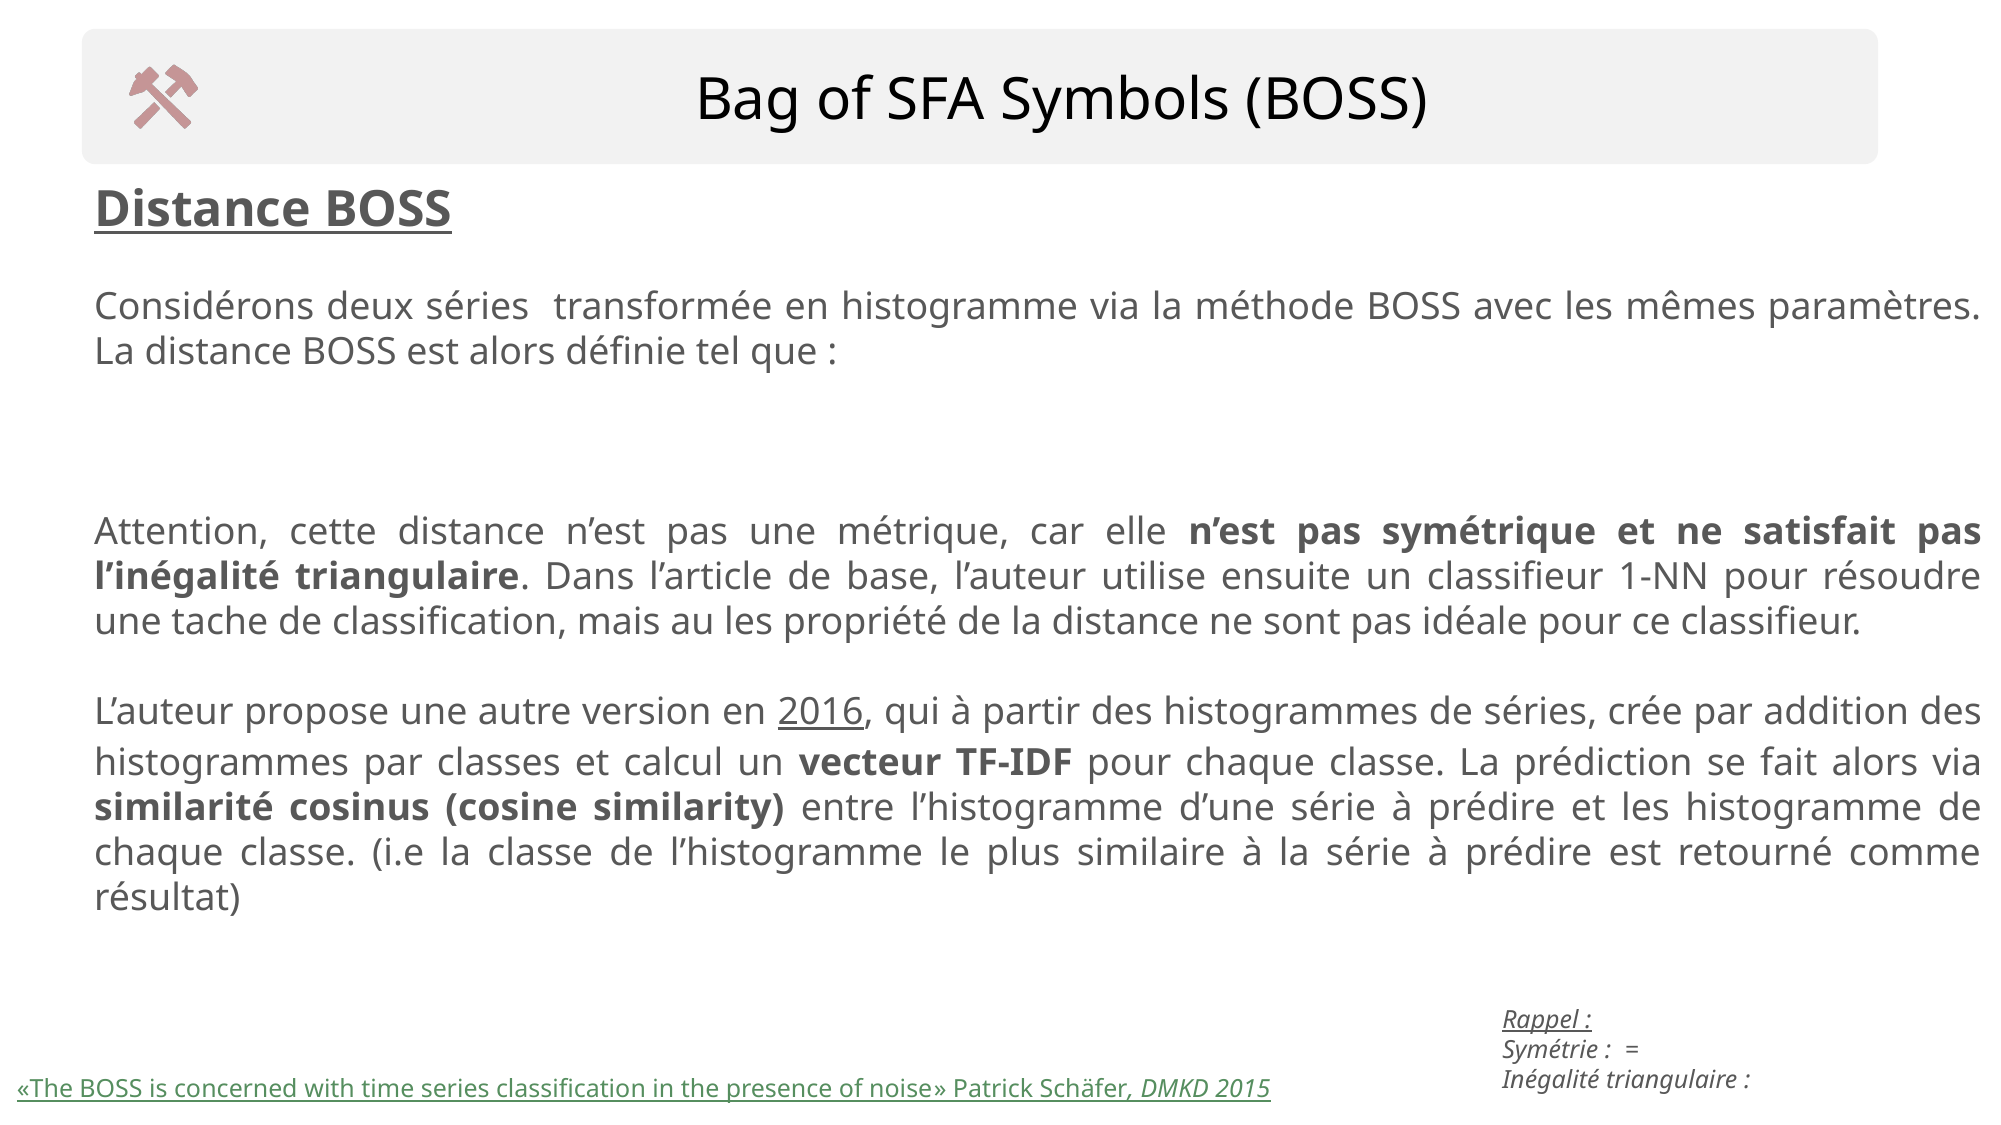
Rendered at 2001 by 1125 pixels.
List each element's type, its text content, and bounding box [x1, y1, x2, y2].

text_box [125, 58, 202, 135]
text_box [244, 28, 1879, 165]
text_box [81, 28, 244, 165]
text_box «The BOSS is concerned with time series classification in the presence of noise» Patrick Schäfer, DMKD 2015 [2, 1065, 1663, 1115]
